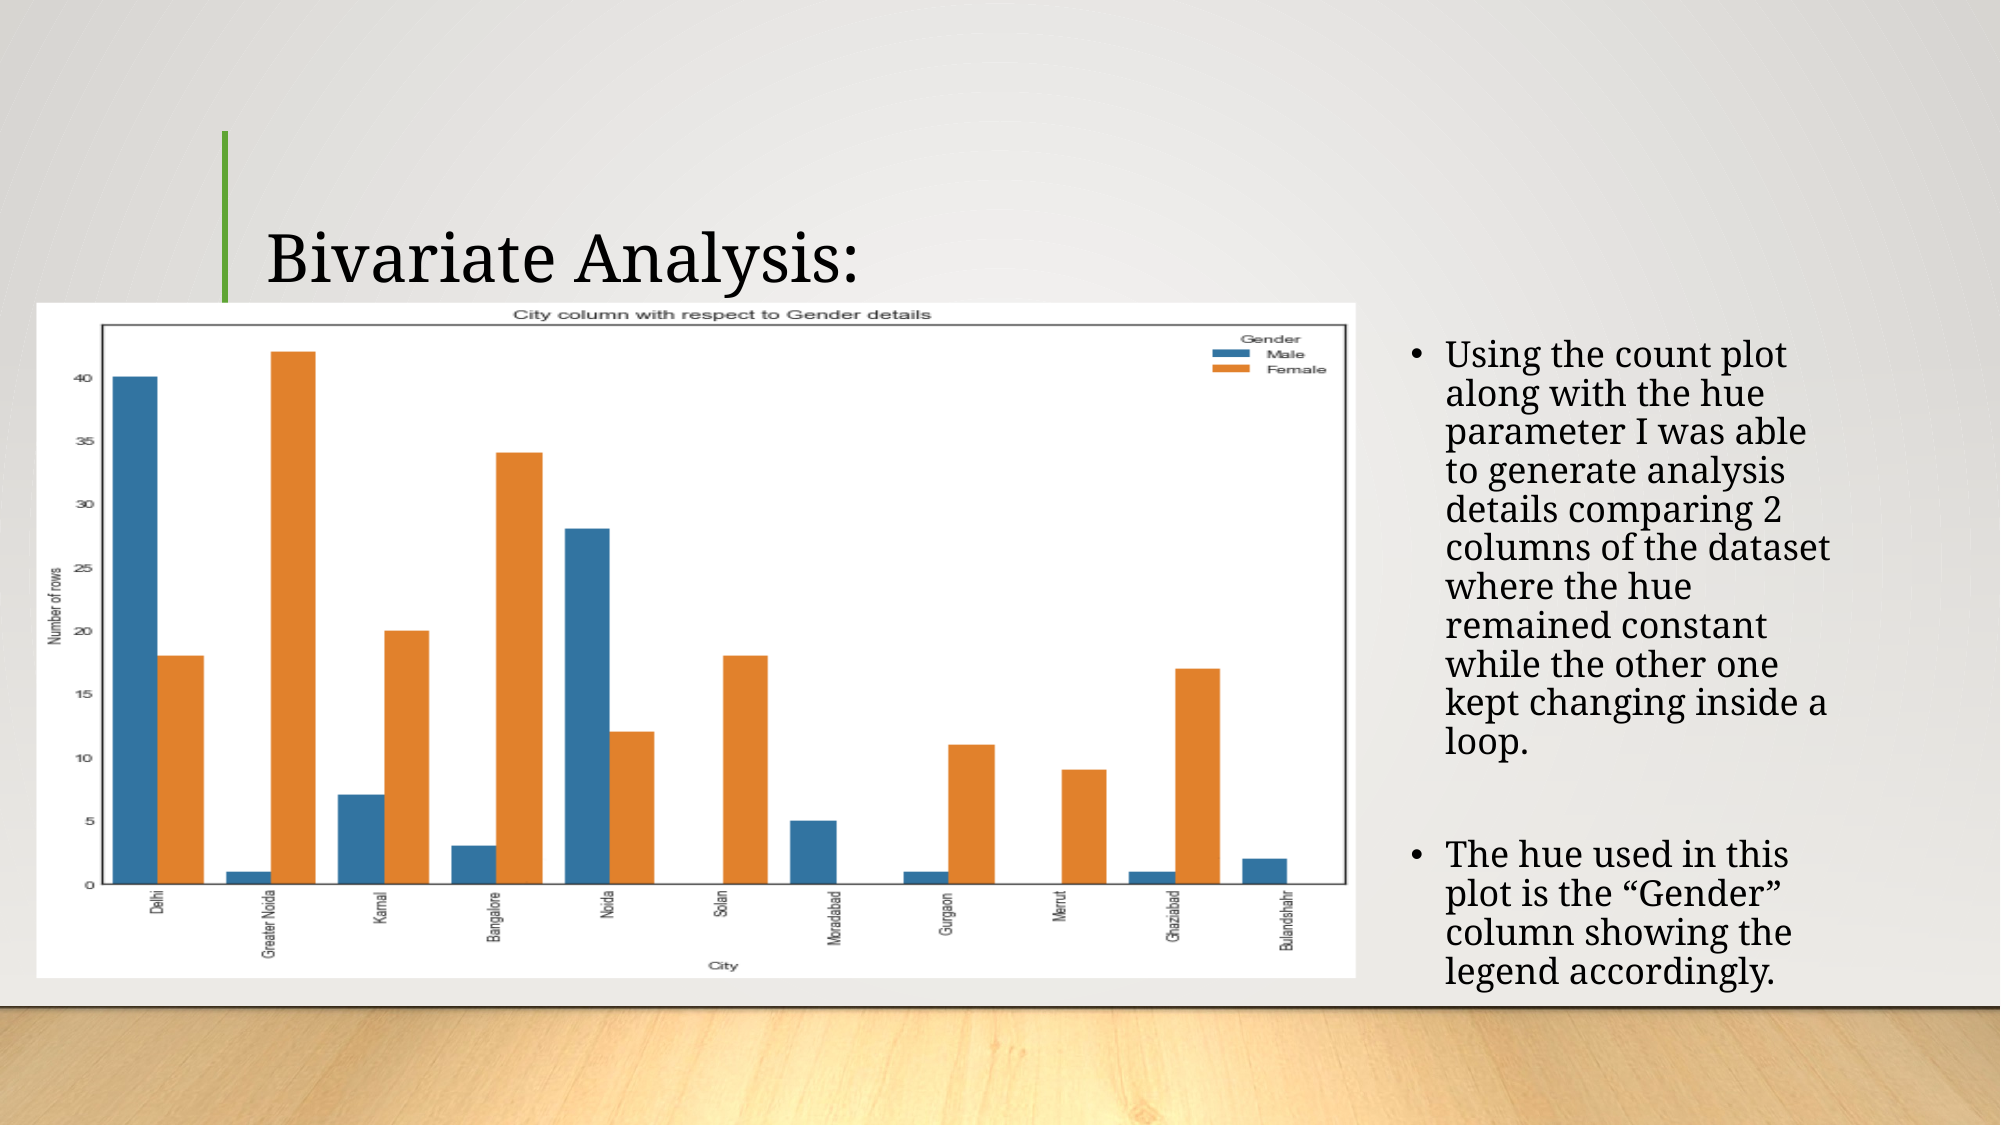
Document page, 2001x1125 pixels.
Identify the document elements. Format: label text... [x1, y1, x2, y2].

title Bivariate Analysis: [251, 131, 1814, 305]
picture [0, 1006, 2000, 1125]
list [35, 179, 1360, 1103]
text_box Using the count plot along with the hue parameter I was able to generate analysis details comparing 2 columns of the dataset where the hue remained constant while the other one kept changing inside a loop. The hue used in this plot is the “Gender” column showing the legend accordingly. [1395, 328, 1863, 1013]
